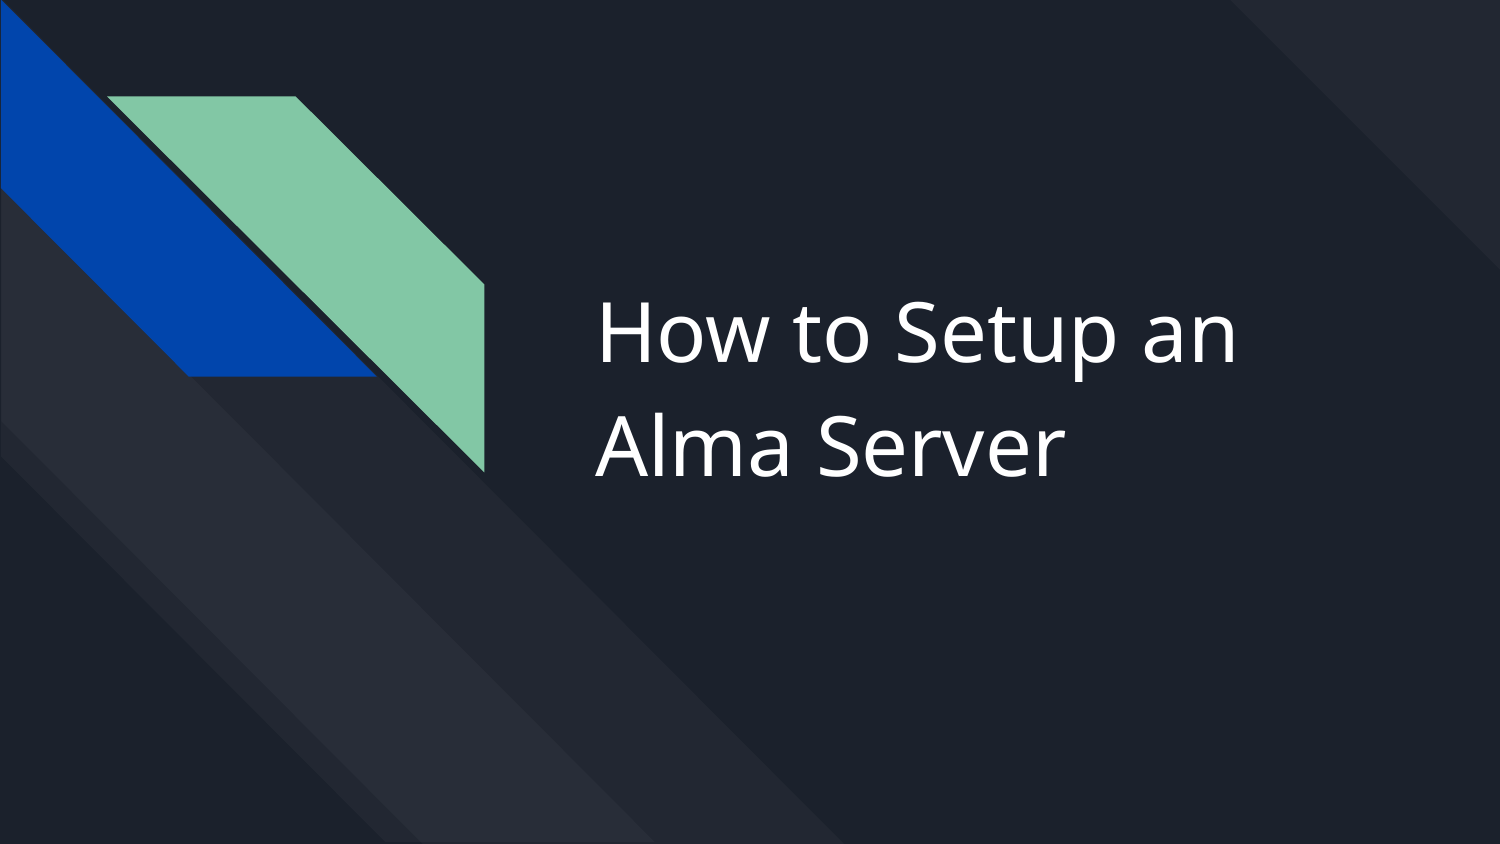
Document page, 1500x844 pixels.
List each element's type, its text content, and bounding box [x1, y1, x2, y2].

title How to Setup an Alma Server [580, 258, 1404, 518]
